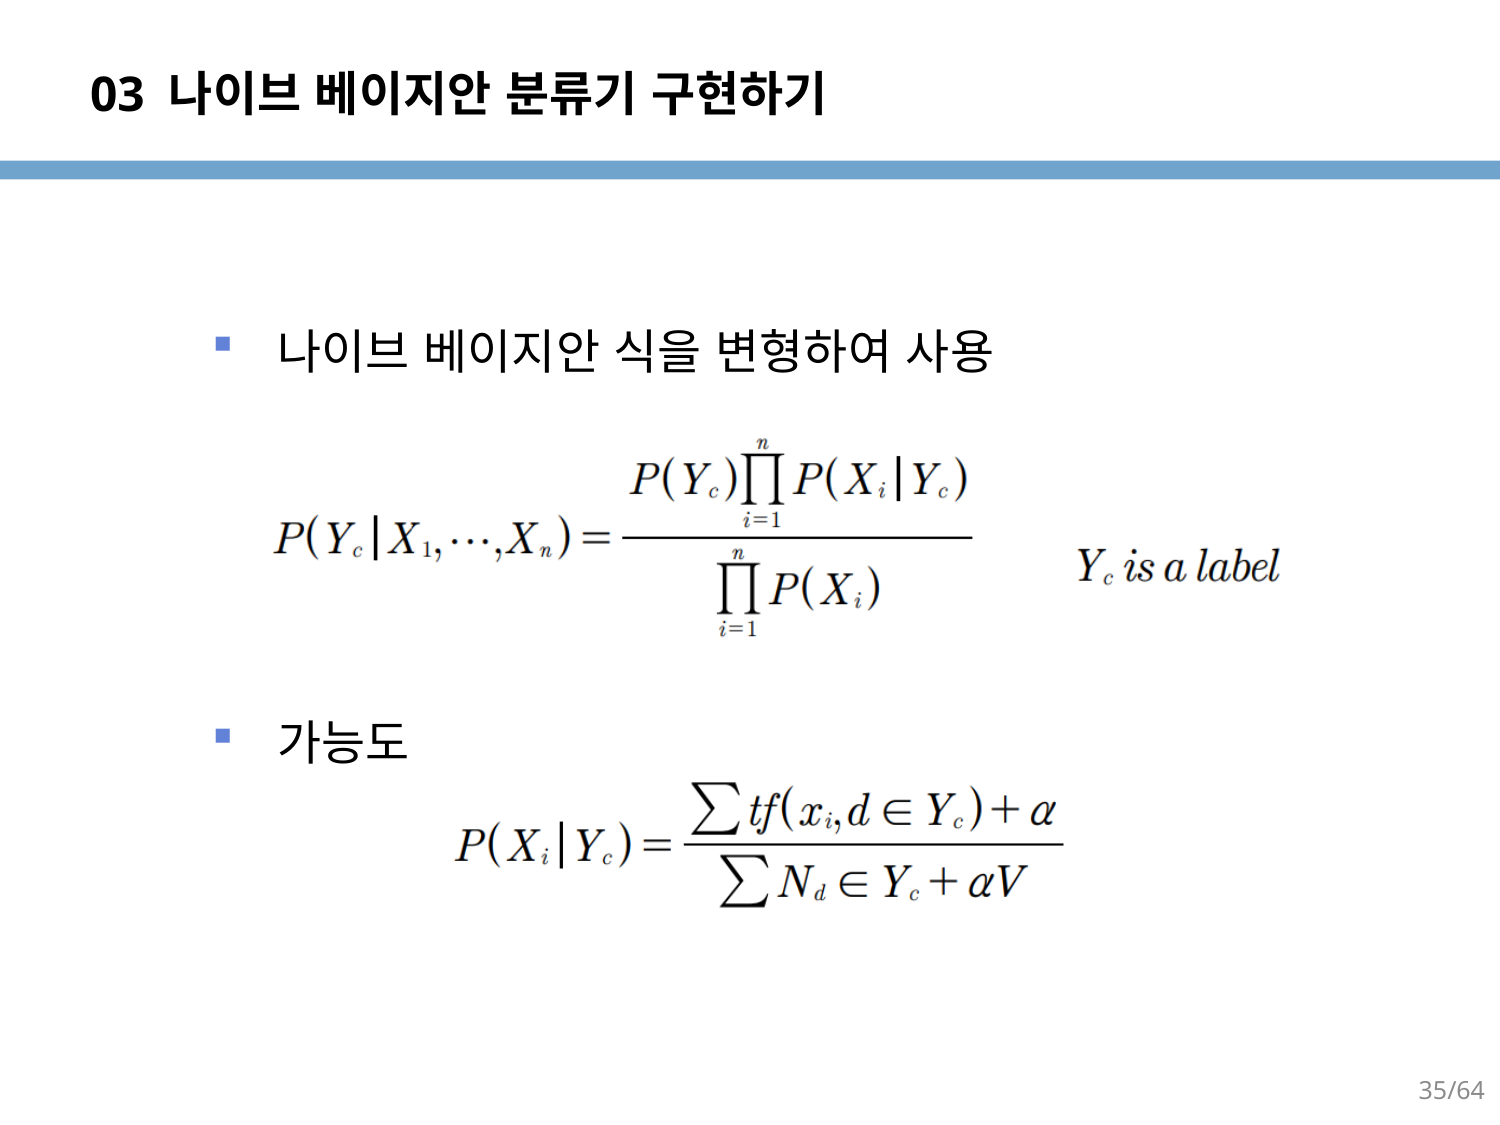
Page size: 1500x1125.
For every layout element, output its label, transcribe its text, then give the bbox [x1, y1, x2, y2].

list 나이브 베이지안 식을 변형하여 사용 가능도 [75, 219, 1425, 1066]
picture [452, 778, 1070, 910]
slide_number 35/64 [1149, 1061, 1500, 1122]
title 03 나이브 베이지안 분류기 구현하기 [75, 45, 1250, 139]
picture [271, 436, 977, 642]
picture [1074, 538, 1290, 587]
